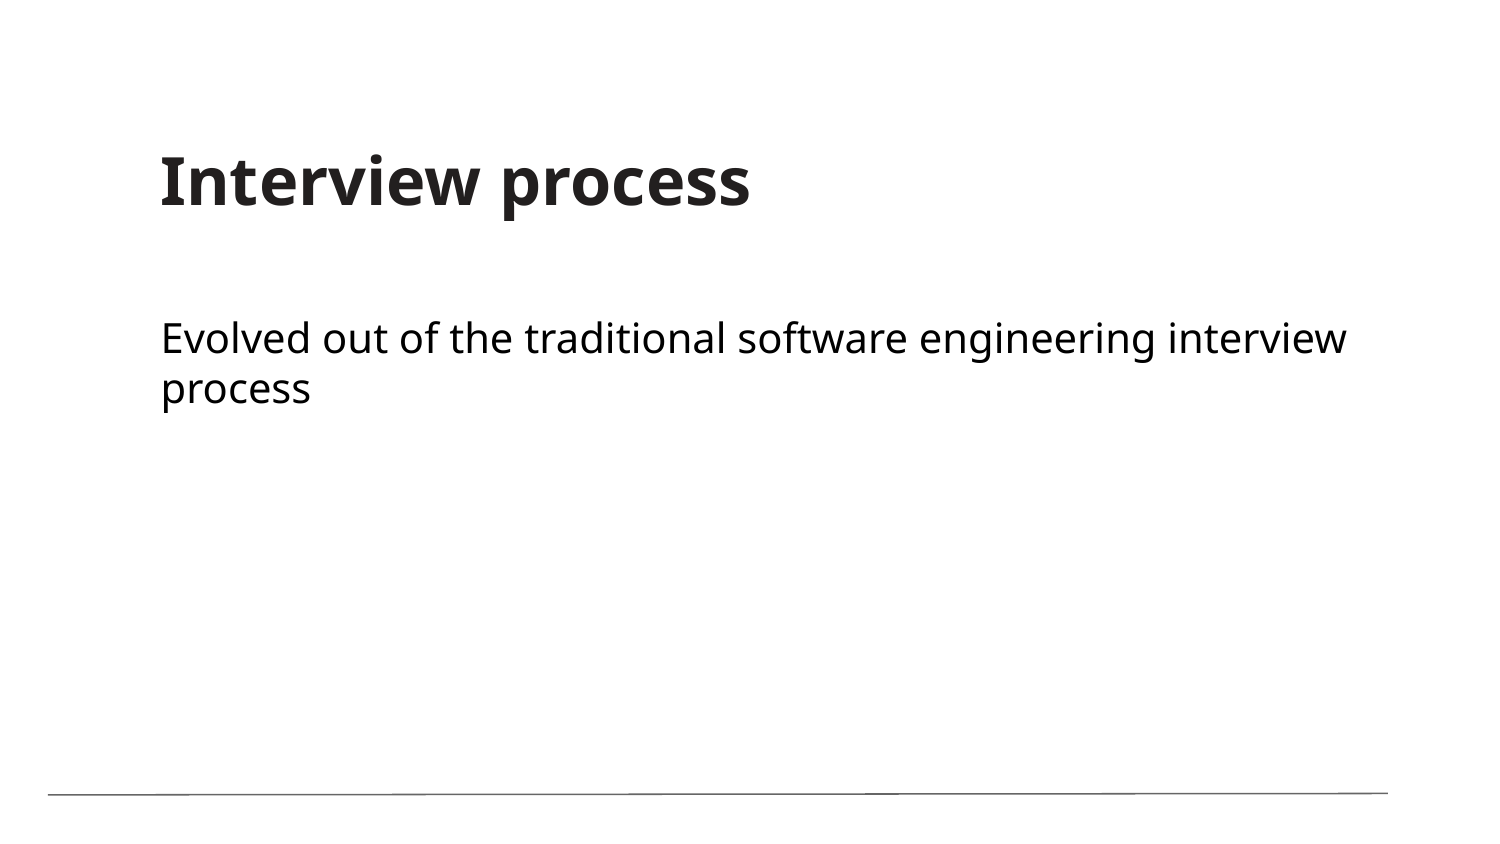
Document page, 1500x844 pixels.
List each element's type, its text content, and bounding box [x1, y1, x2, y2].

text_box Evolved out of the traditional software engineering interview process [145, 296, 1370, 593]
text_box Interview process [145, 117, 1370, 241]
